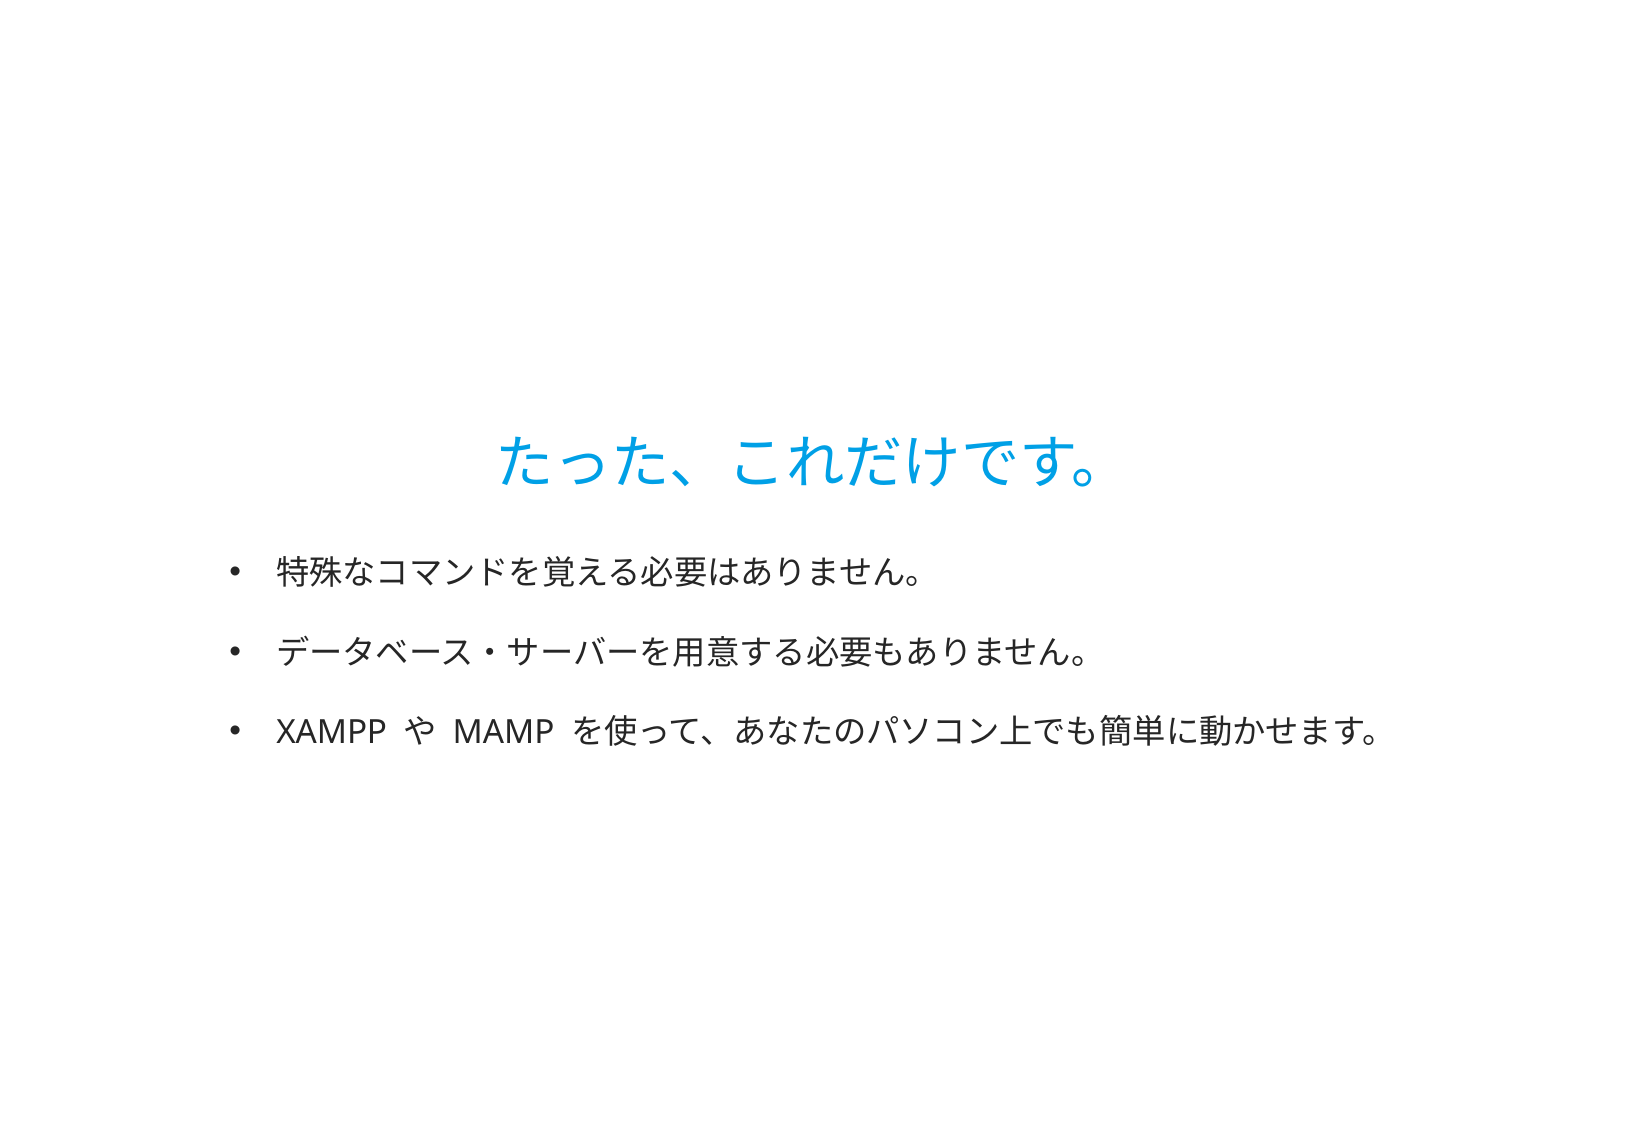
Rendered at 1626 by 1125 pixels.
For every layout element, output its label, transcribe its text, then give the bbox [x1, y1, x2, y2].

text_box たった、これだけです。 [480, 417, 1145, 503]
text_box 特殊なコマンドを覚える必要はありません。 データベース・サーバーを用意する必要もありません。 XAMPP や MAMP を使って、あなたのパソコン上でも簡単に動かせます。 [214, 543, 1411, 758]
